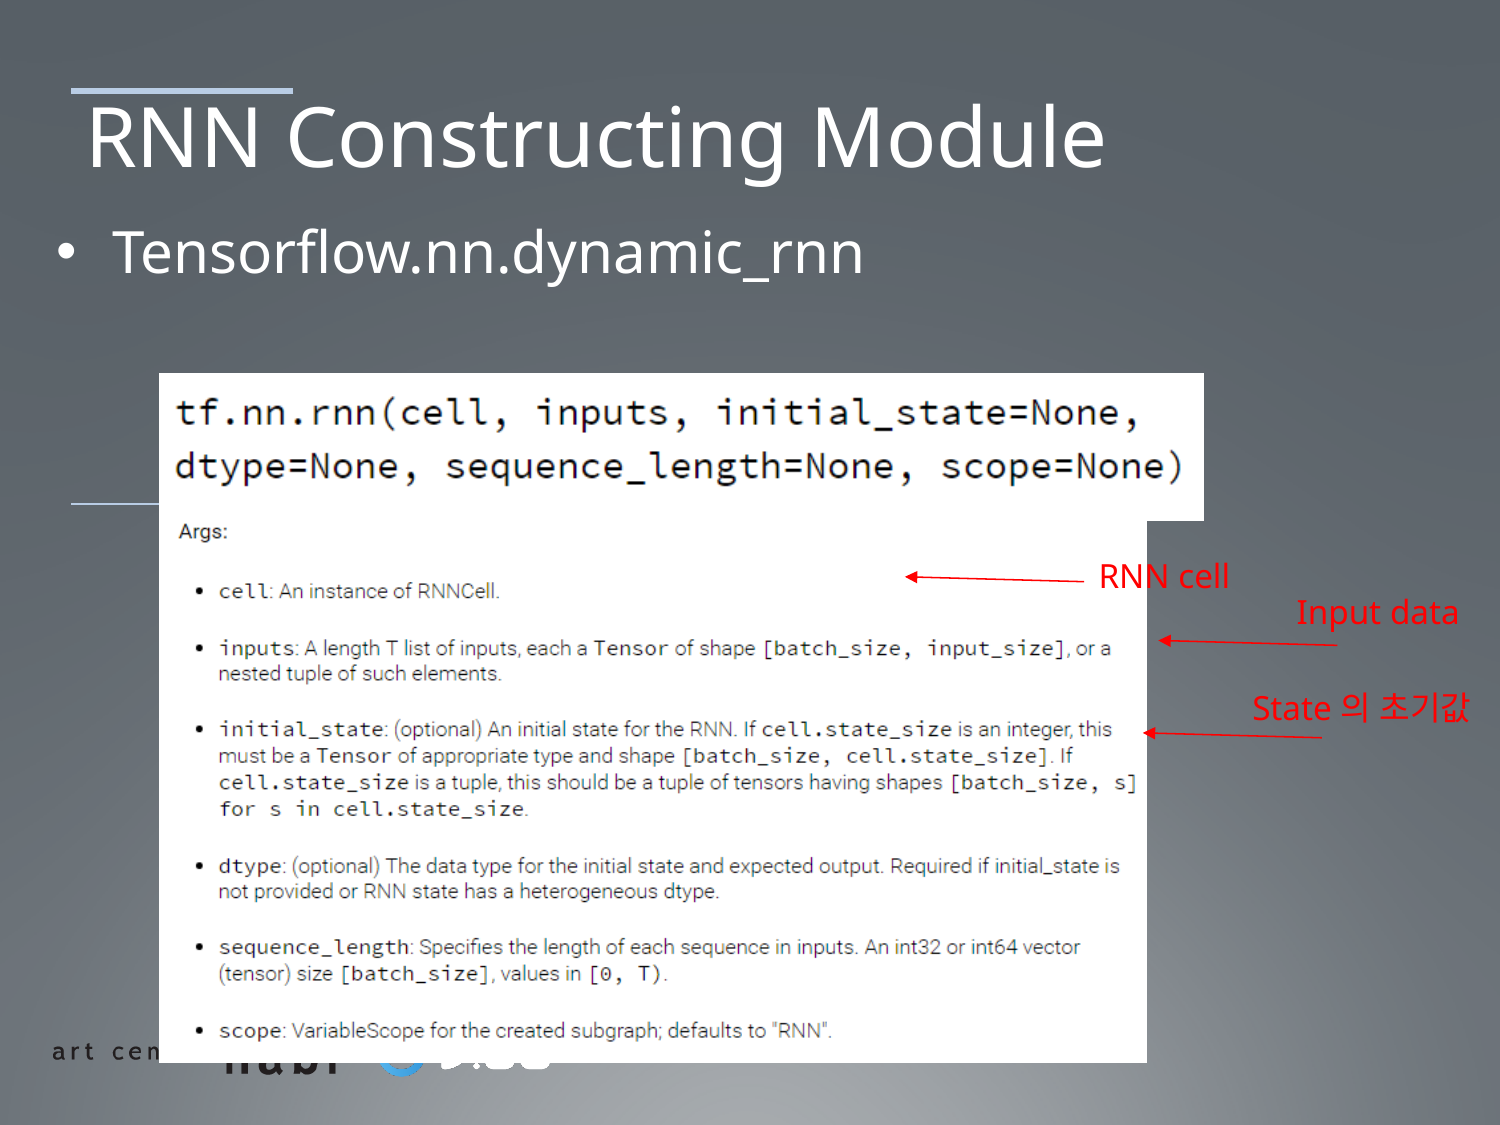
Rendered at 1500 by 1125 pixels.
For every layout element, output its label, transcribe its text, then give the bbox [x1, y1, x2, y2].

text_box RNN Constructing Module [70, 76, 1500, 203]
text_box State의 초기값 [1237, 679, 1486, 735]
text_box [1158, 640, 1338, 646]
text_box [1142, 732, 1323, 738]
text_box Input data [1281, 583, 1475, 639]
text_box Tensorflow.nn.dynamic_rnn [41, 208, 1500, 1027]
picture [0, 0, 1500, 1125]
text_box RNN cell [1152, 548, 1246, 603]
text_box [904, 576, 1085, 582]
